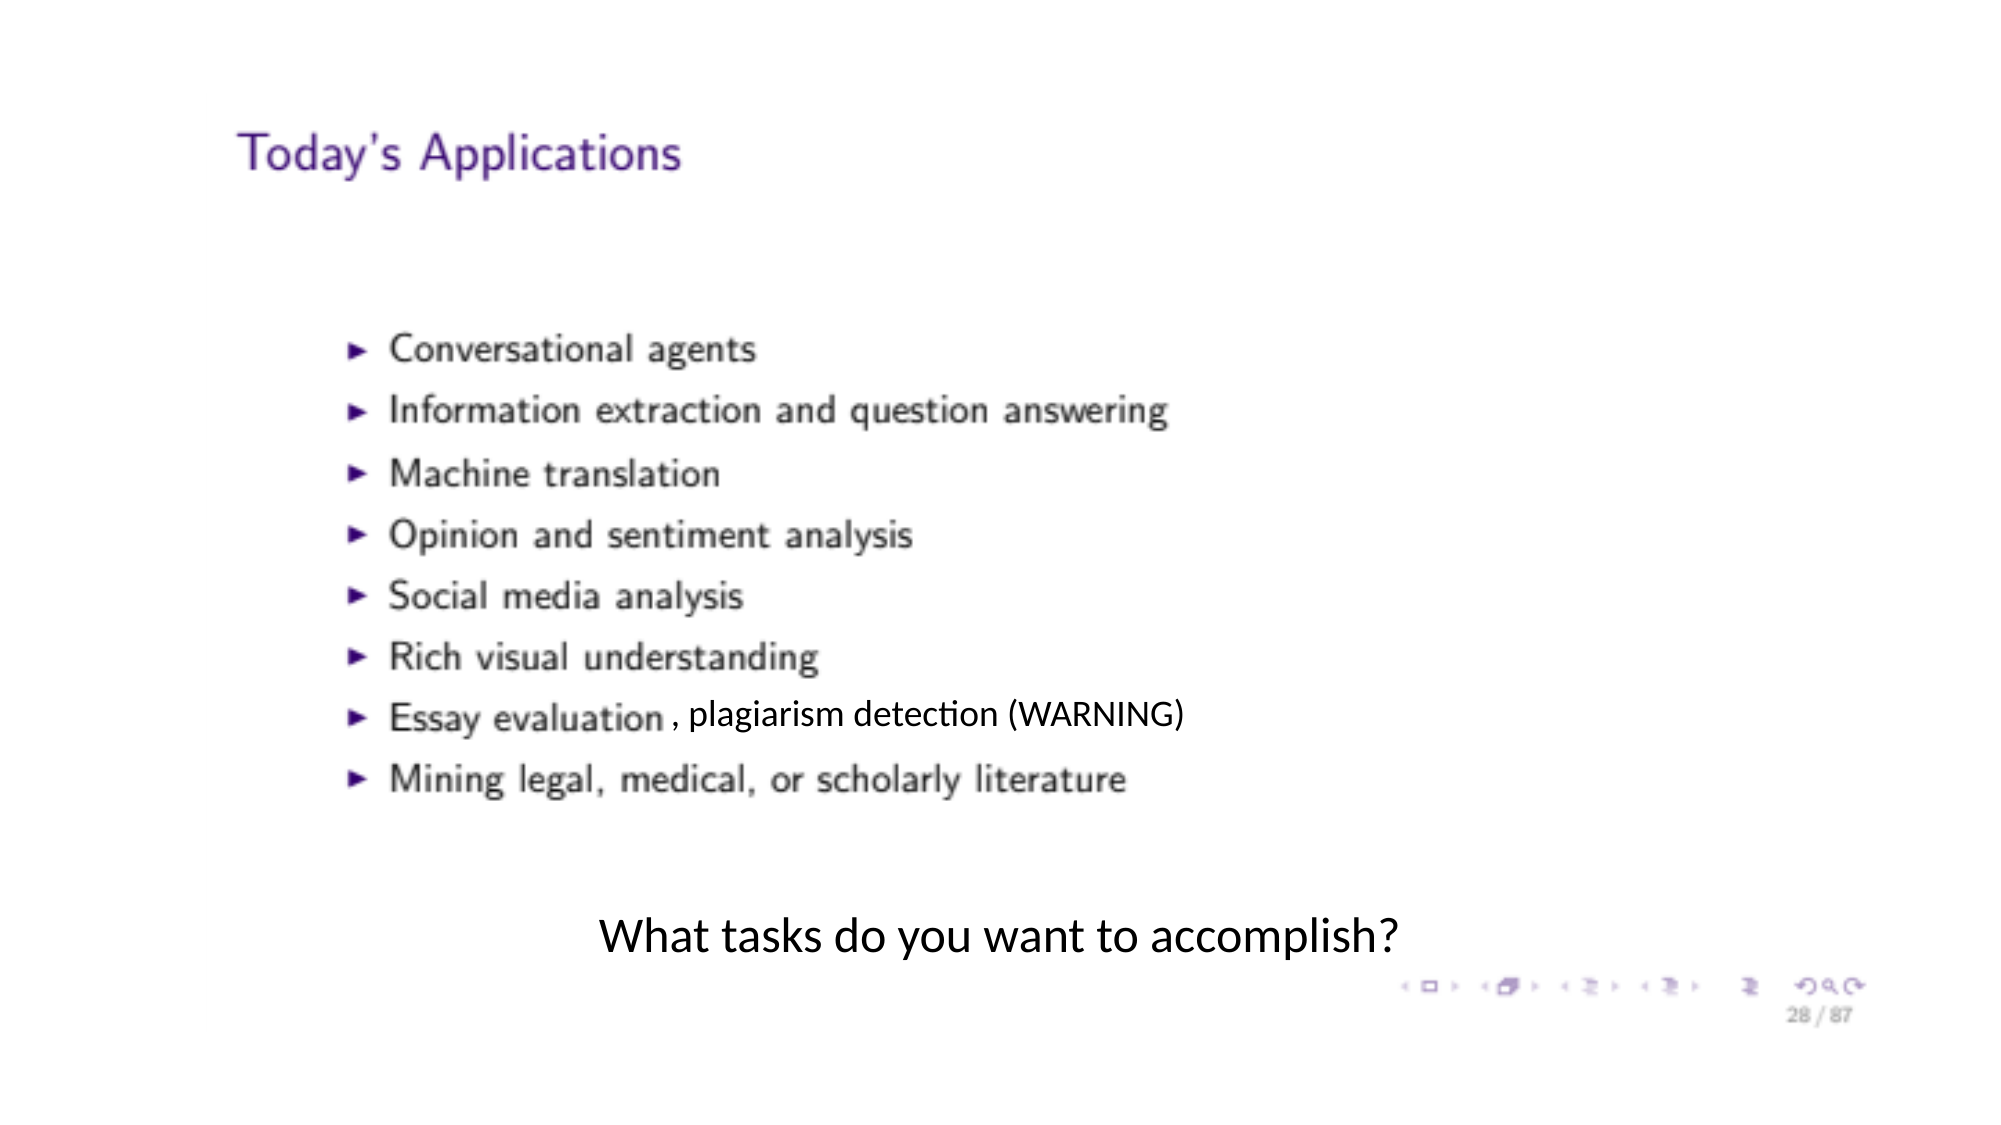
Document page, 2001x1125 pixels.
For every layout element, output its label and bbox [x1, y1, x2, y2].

picture [205, 93, 1875, 1032]
